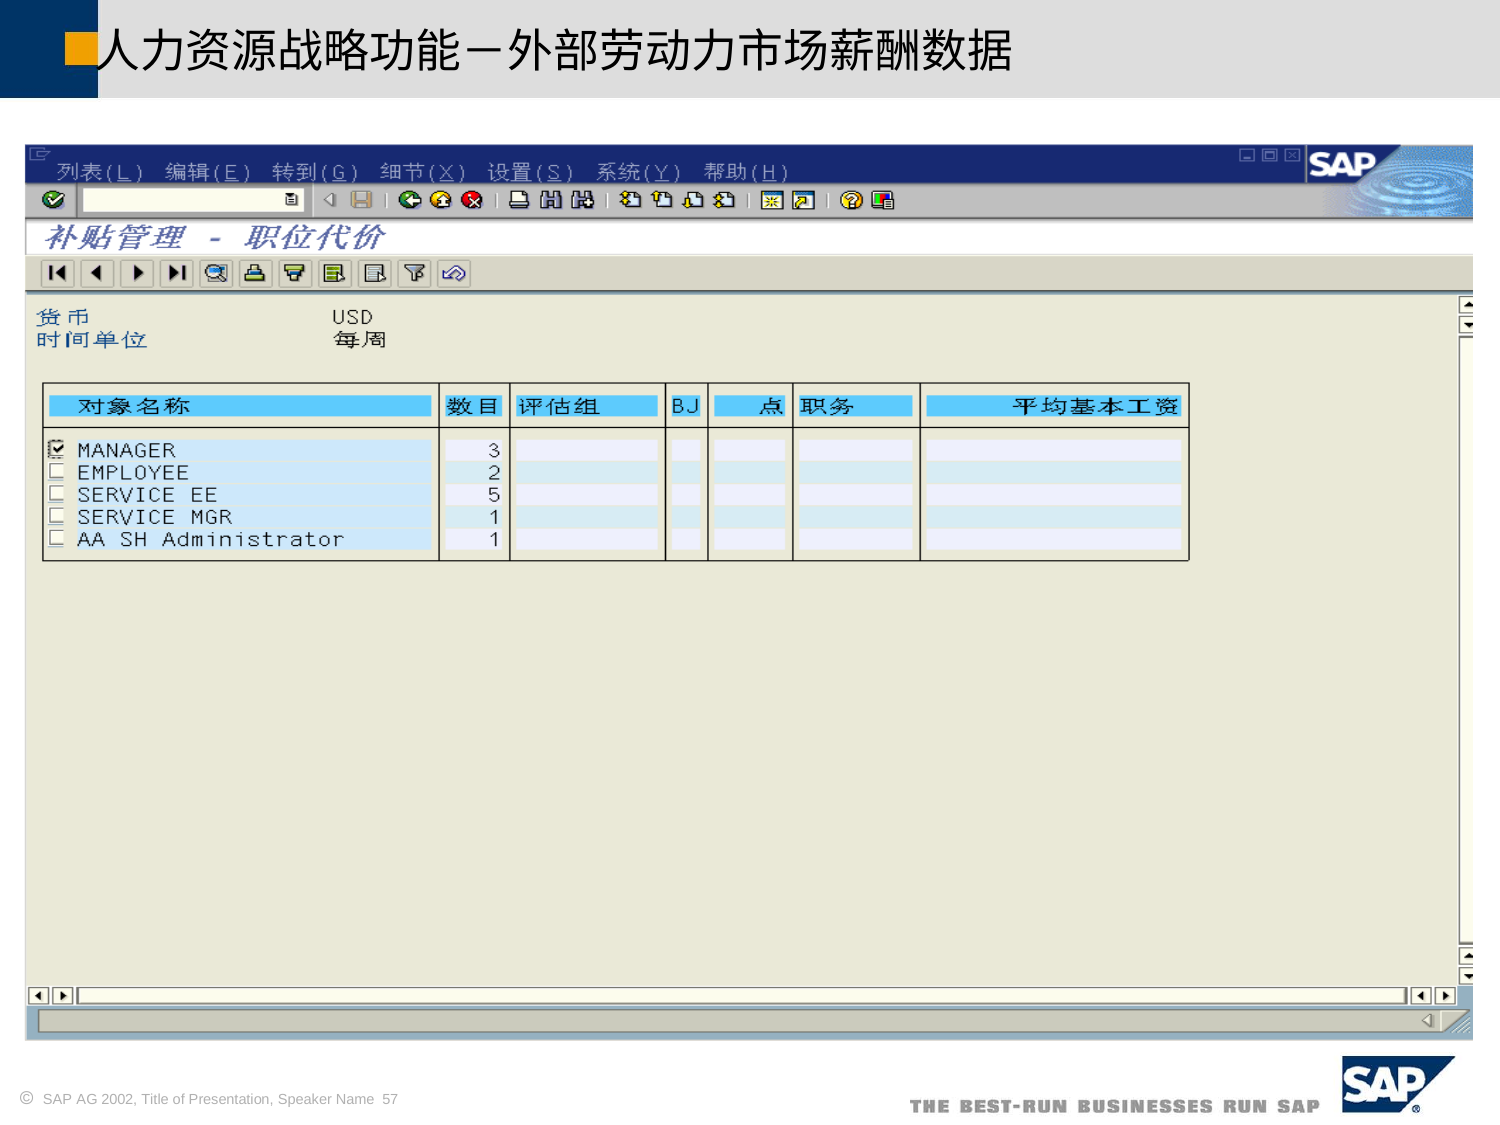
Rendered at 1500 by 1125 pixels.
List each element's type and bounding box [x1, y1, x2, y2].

text_box [0, 0, 1500, 1125]
